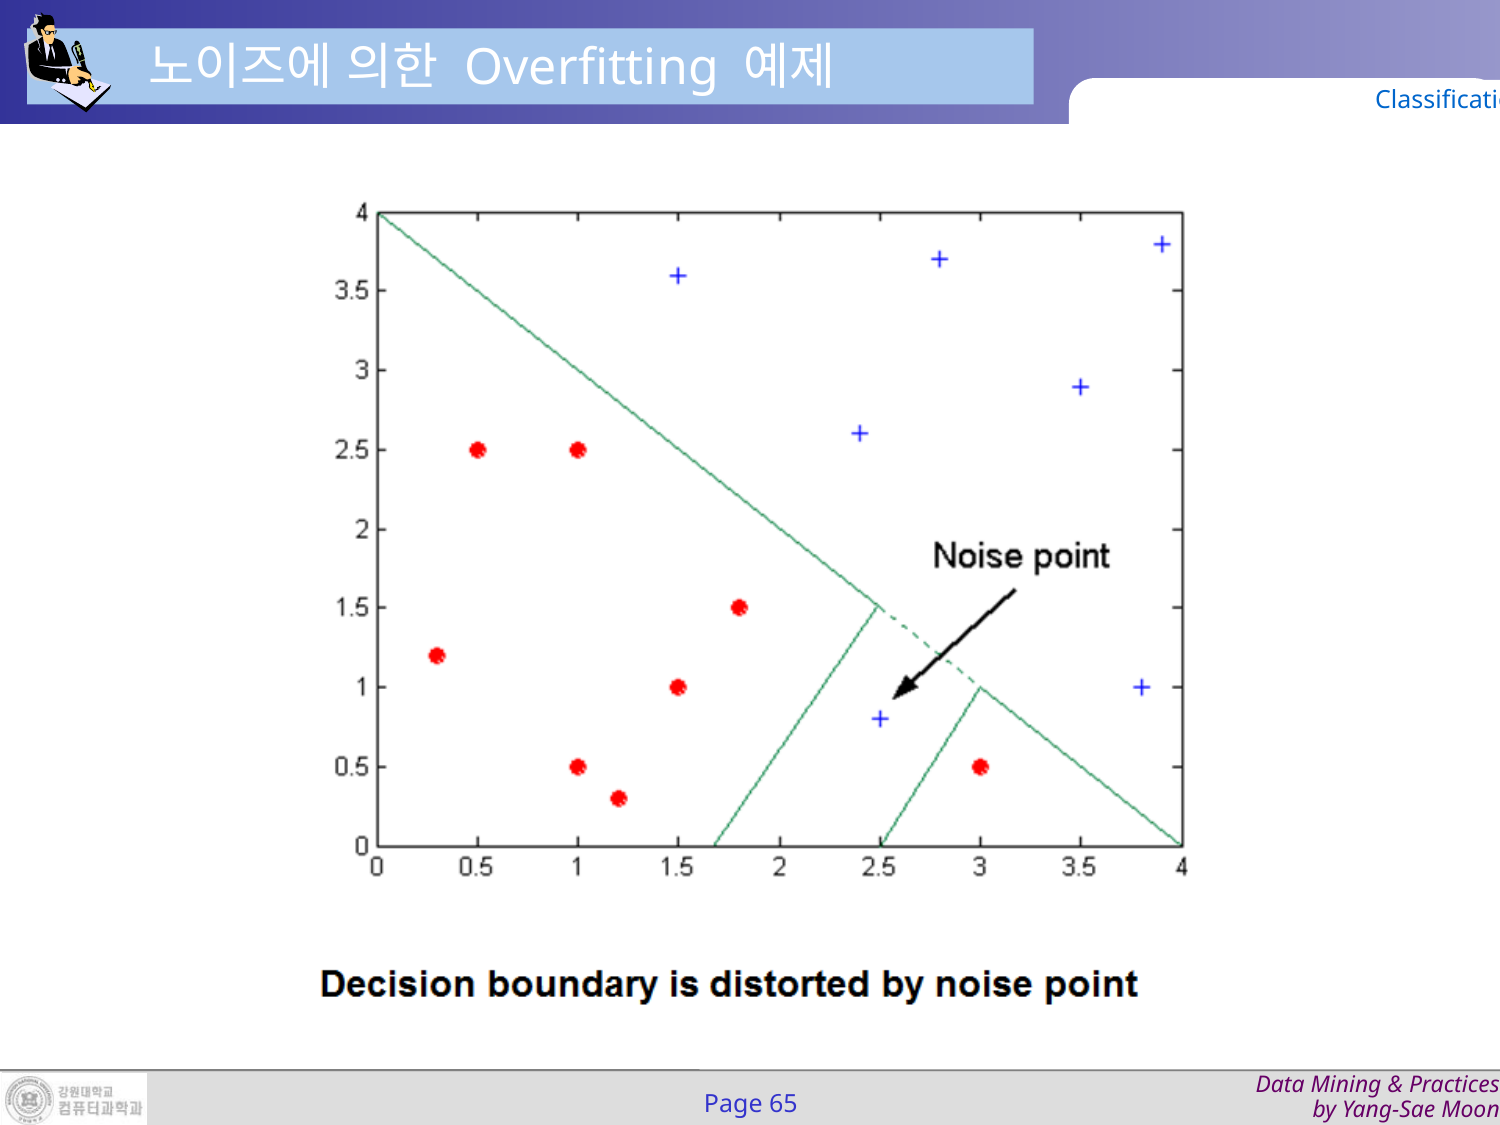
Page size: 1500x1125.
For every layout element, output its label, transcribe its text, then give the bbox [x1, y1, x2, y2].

slide_number Page 65 [682, 1079, 819, 1124]
text_box 노이즈에 의한 Overfitting 예제 [133, 26, 1093, 102]
picture [287, 184, 1213, 1023]
text_box Classification [1273, 78, 1500, 120]
picture [2, 1073, 147, 1125]
